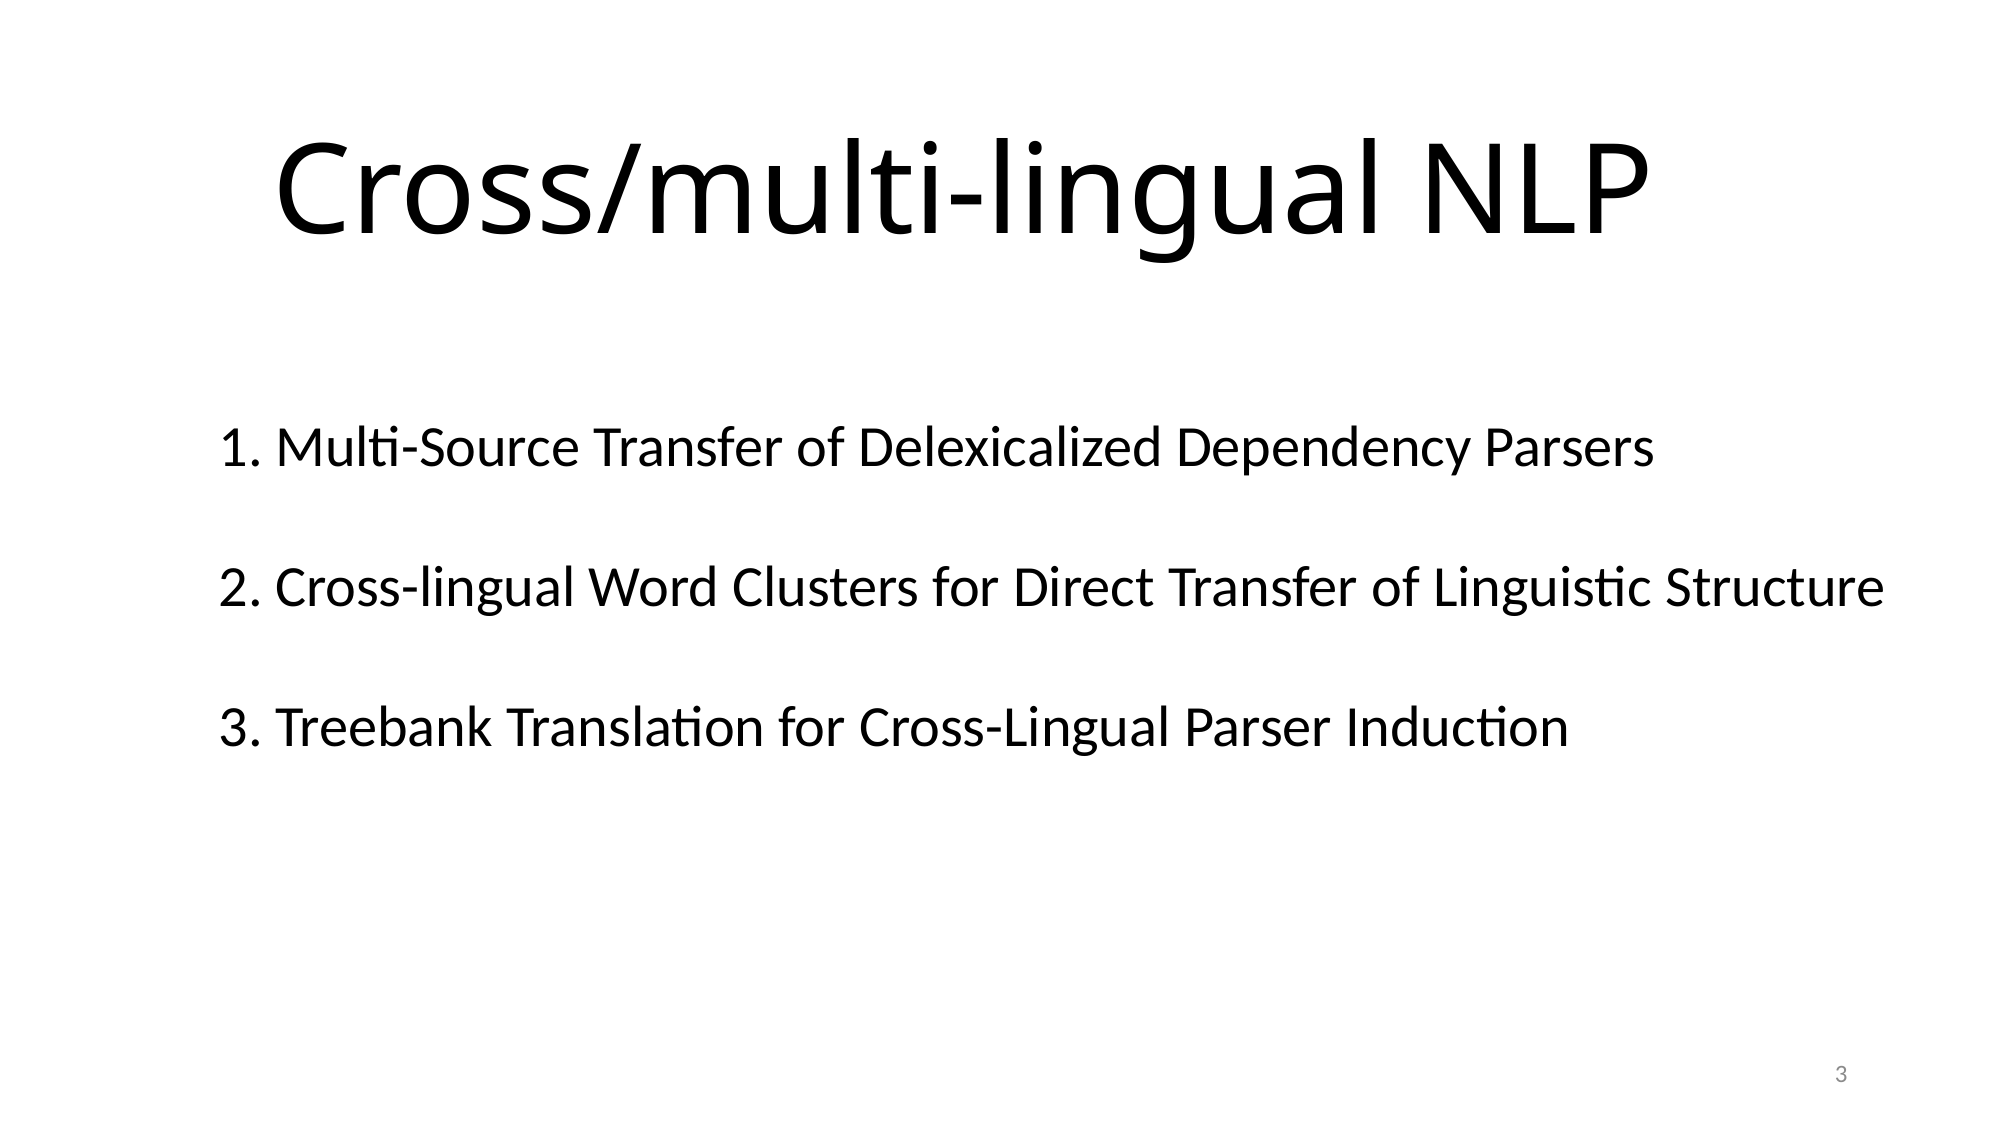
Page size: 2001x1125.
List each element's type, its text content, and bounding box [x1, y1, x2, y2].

text_box Multi-Source Transfer of Delexicalized Dependency Parsers Cross-lingual Word Clusters for Direct Transfer of Linguistic Structure Treebank Translation for Cross-Lingual Parser Induction [204, 400, 1901, 906]
title Cross/multi-lingual NLP [213, 59, 1714, 269]
slide_number 2 [1412, 1042, 1863, 1103]
